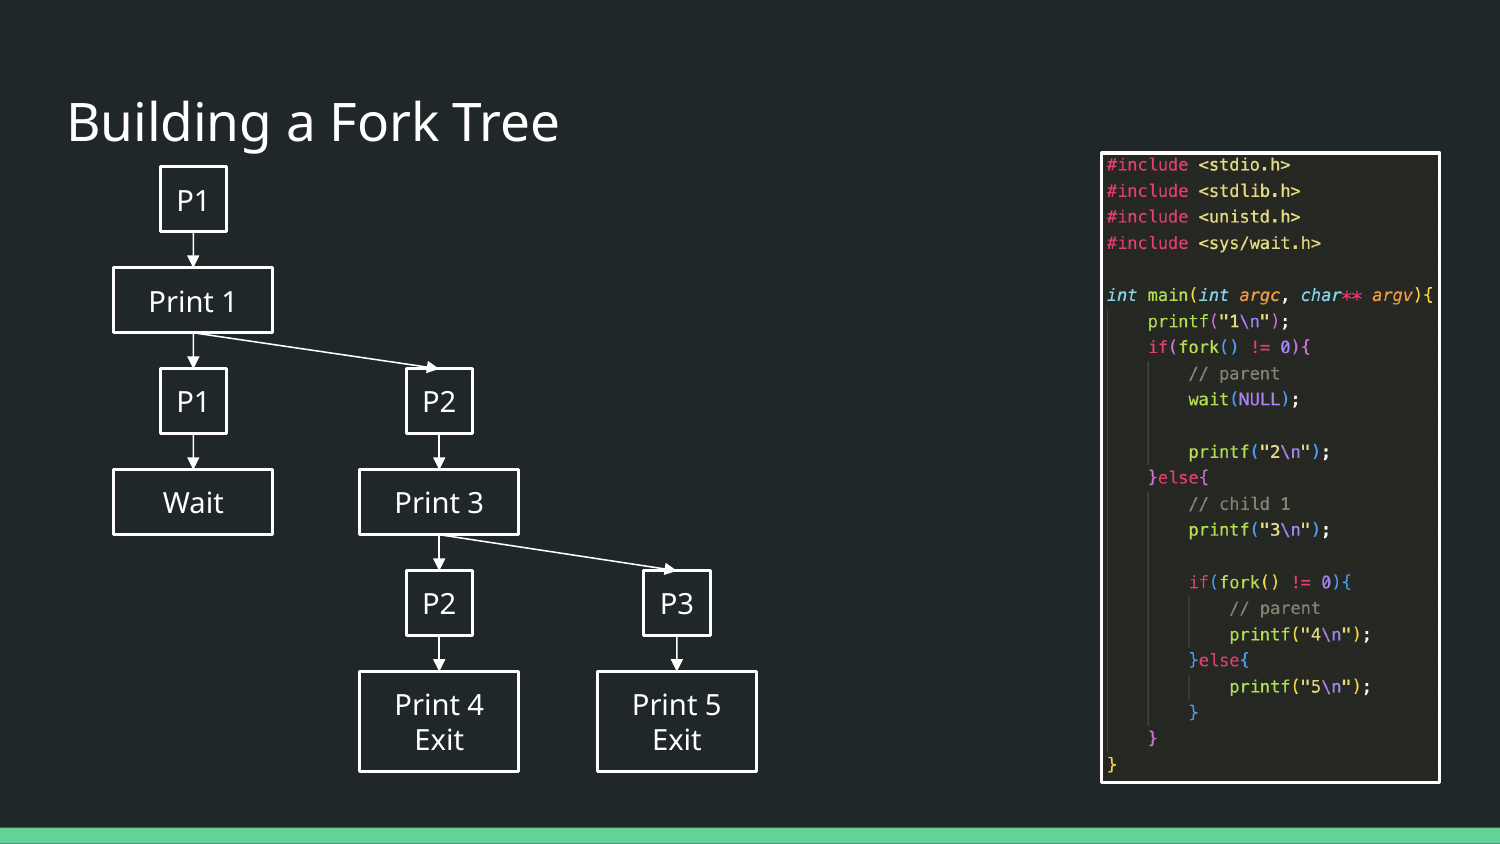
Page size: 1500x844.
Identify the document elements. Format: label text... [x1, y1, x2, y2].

title Building a Fork Tree [51, 72, 1449, 167]
text_box P1 [160, 166, 227, 232]
text_box P2 [406, 570, 473, 636]
text_box Print 3 [359, 469, 519, 535]
text_box Print 4 Exit [359, 671, 519, 772]
text_box Print 1 [113, 267, 273, 333]
text_box P3 [643, 570, 711, 636]
text_box Wait [113, 469, 273, 535]
picture [1103, 154, 1439, 782]
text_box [193, 333, 440, 370]
text_box Print 5 Exit [597, 671, 757, 772]
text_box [438, 535, 678, 571]
text_box P2 [406, 368, 473, 434]
text_box P1 [160, 368, 227, 434]
